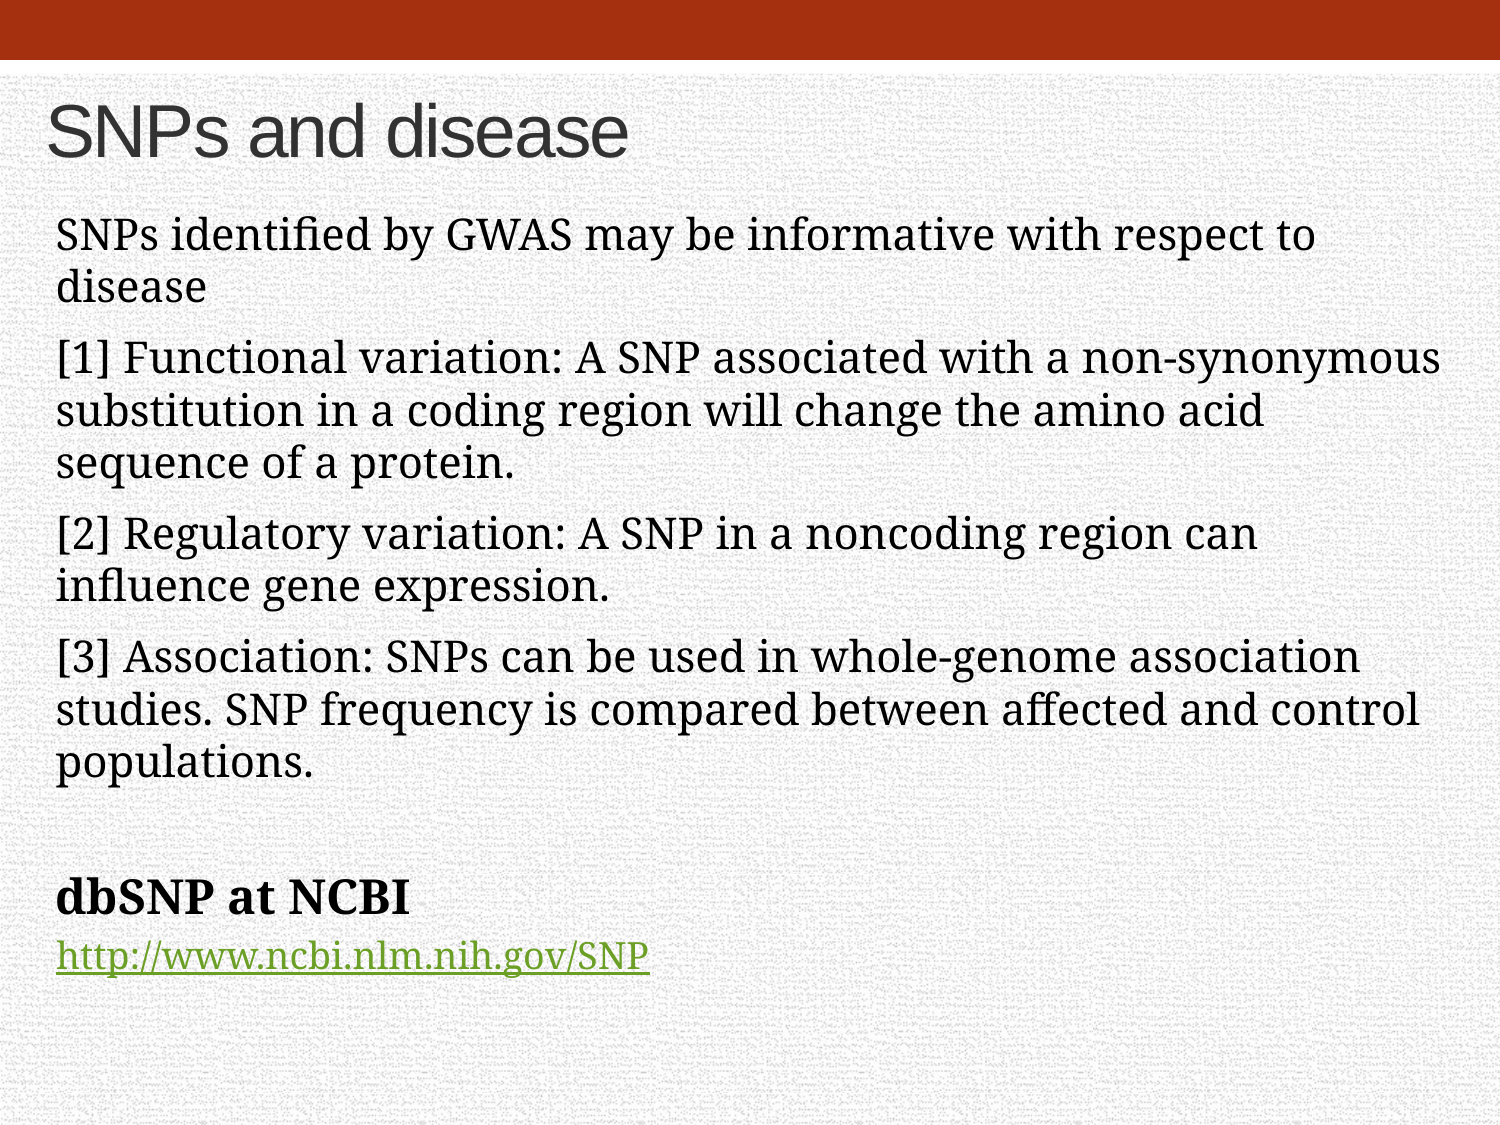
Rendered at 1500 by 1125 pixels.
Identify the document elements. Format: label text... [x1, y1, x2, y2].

title SNPs and disease [29, 59, 1470, 195]
list SNPs identified by GWAS may be informative with respect to disease [1] Functional variation: A SNP associated with a non-synonymous substitution in a coding region will change the amino acid sequence of a protein. [2] Regulatory variation: A SNP in a noncoding region can influence gene expression. [3] Association: SNPs can be used in whole-genome association studies. SNP frequency is compared between affected and control populations. dbSNP at NCBI http://www.ncbi.nlm.nih.gov/SNP [40, 199, 1470, 1000]
